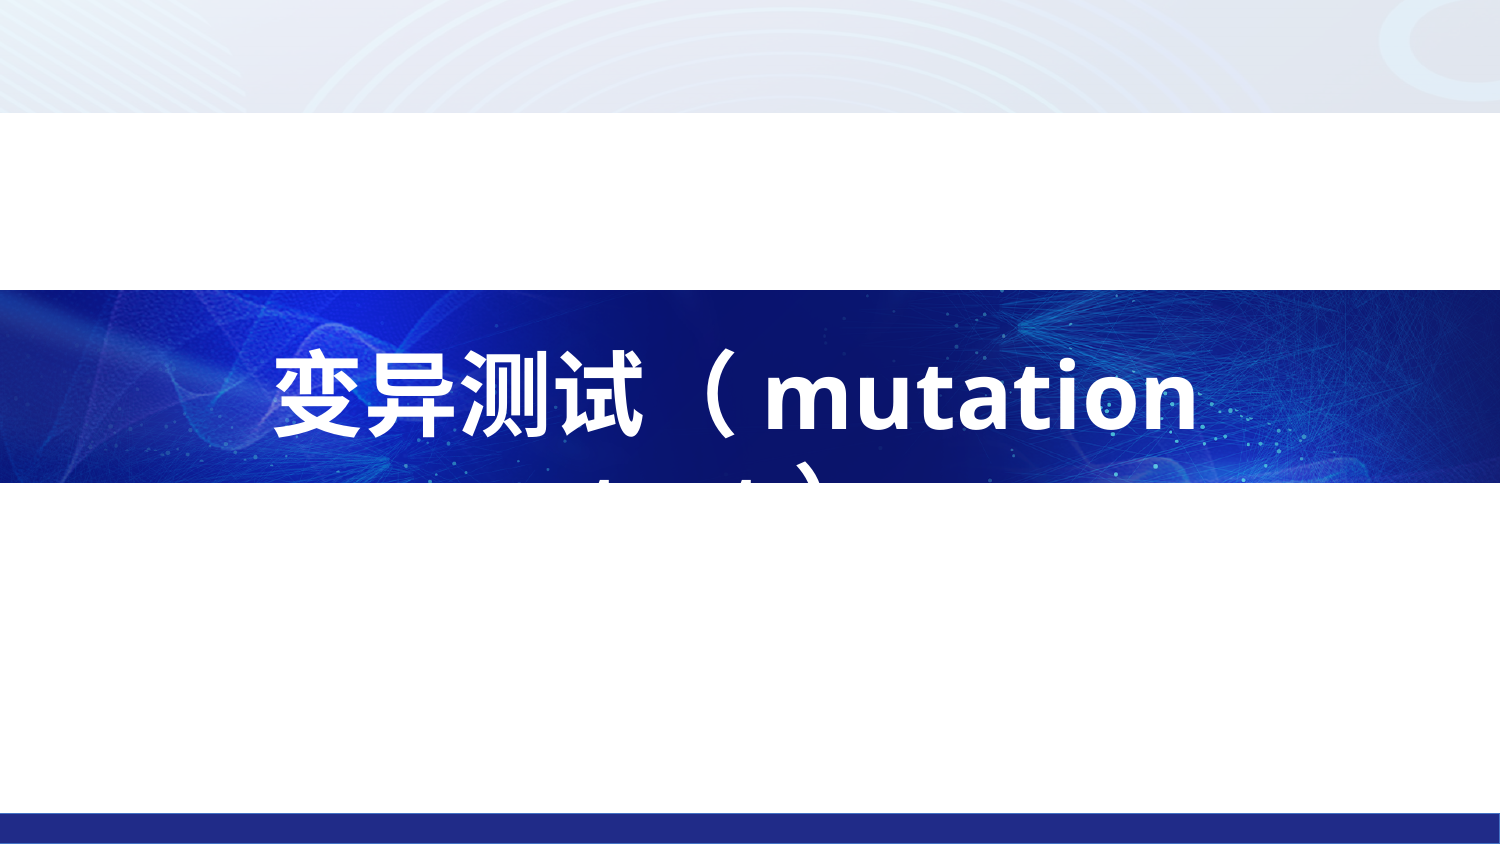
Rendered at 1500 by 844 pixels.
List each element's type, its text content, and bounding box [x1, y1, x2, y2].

text_box 变异测试（mutation test） [114, 328, 1359, 569]
text_box 通过约束求解器我们找到了一个符合这个约束的输入 [0, 0, 1500, 113]
picture [0, 290, 1500, 483]
